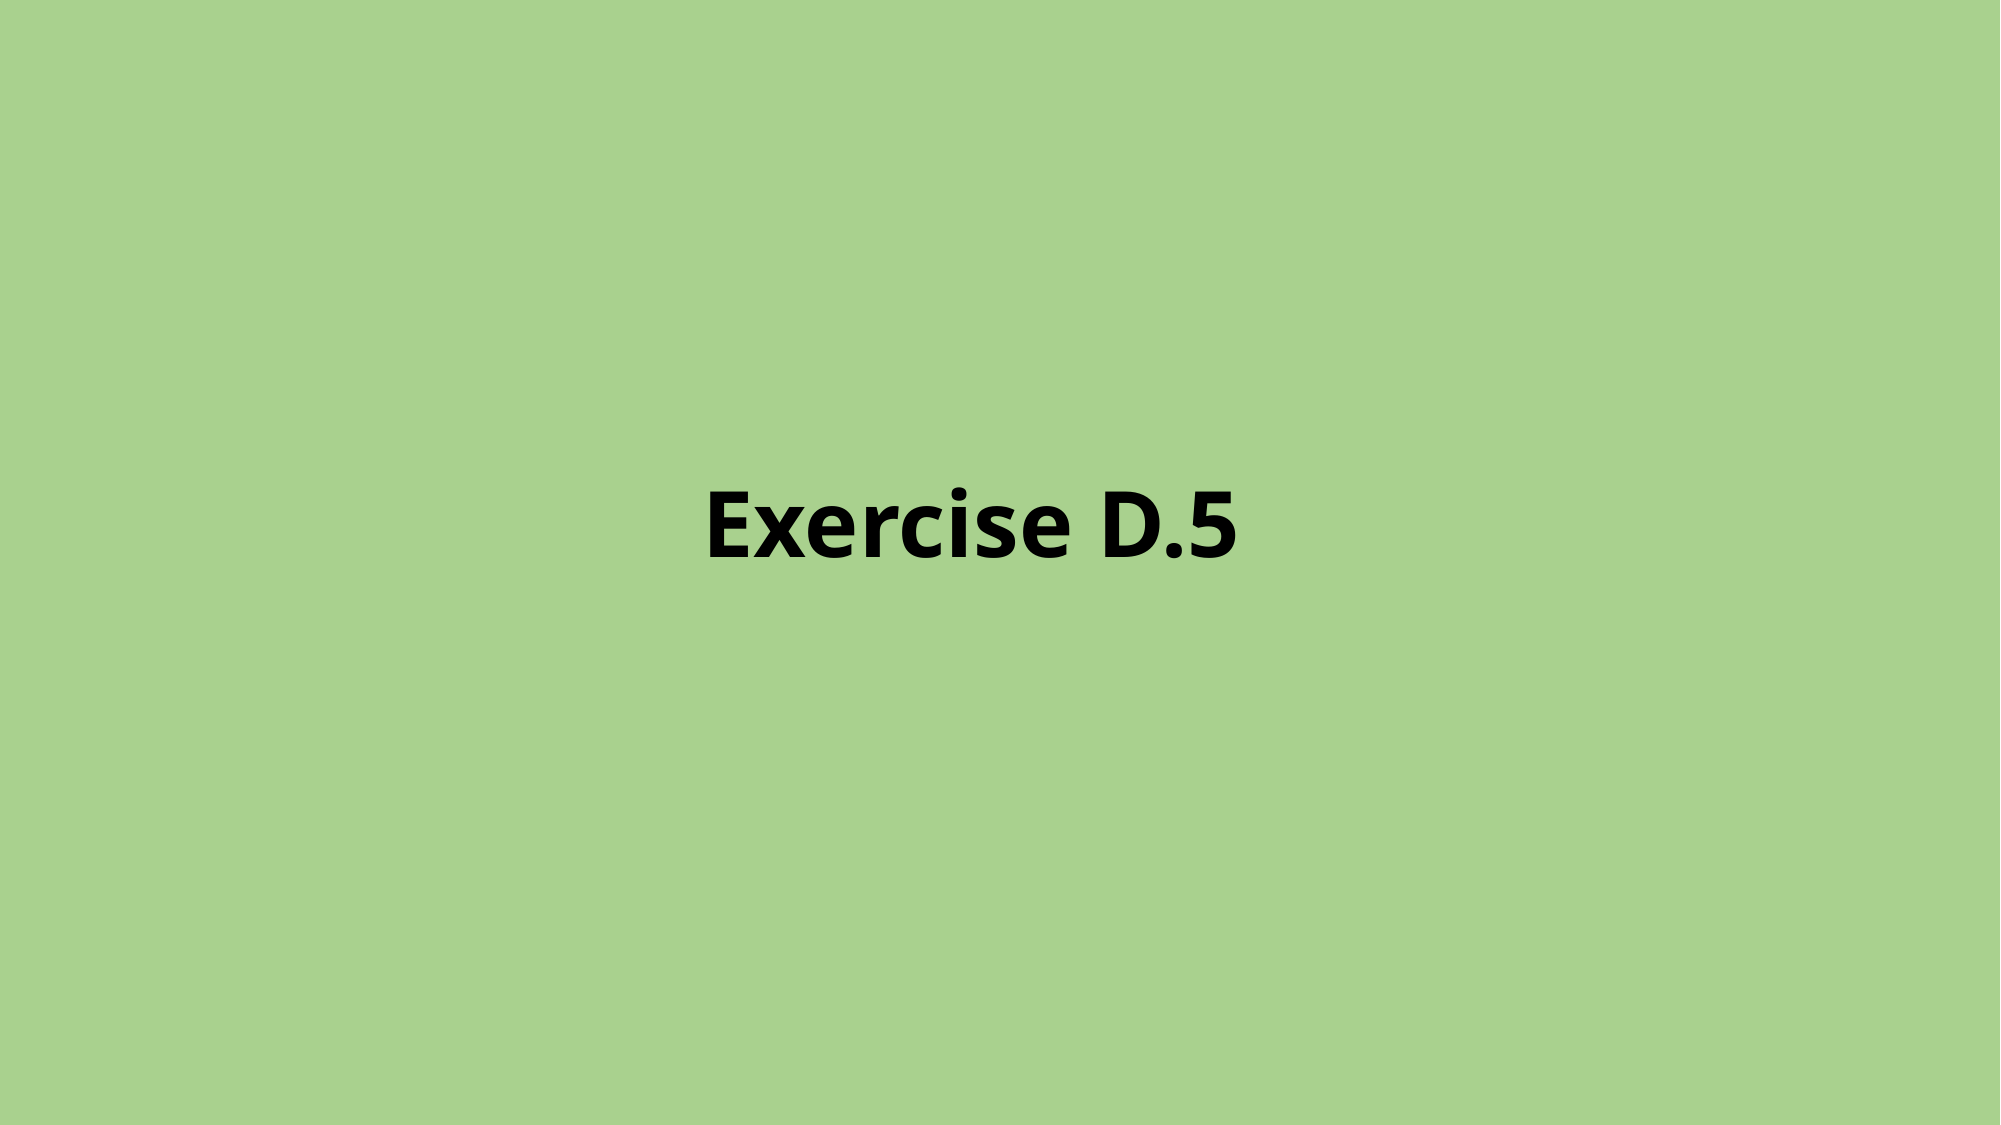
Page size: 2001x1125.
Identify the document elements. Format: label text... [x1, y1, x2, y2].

title Exercise D.5 [687, 418, 2000, 637]
